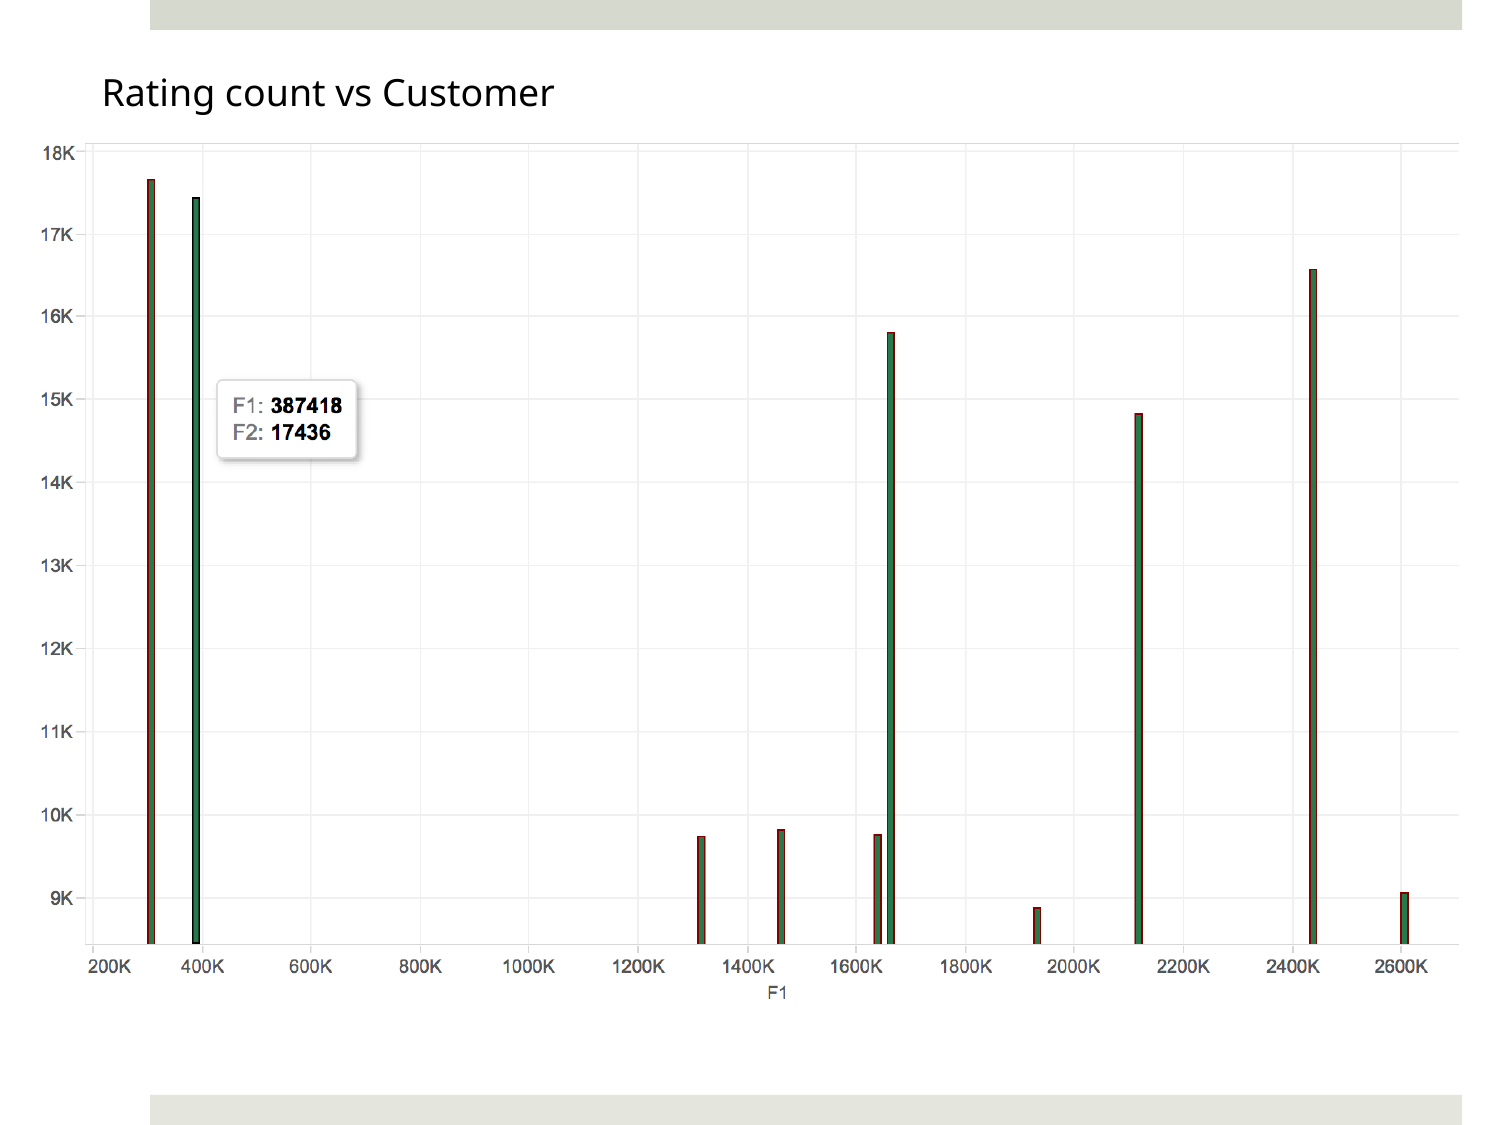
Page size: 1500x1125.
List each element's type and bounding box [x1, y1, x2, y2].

list [30, 61, 1459, 1074]
